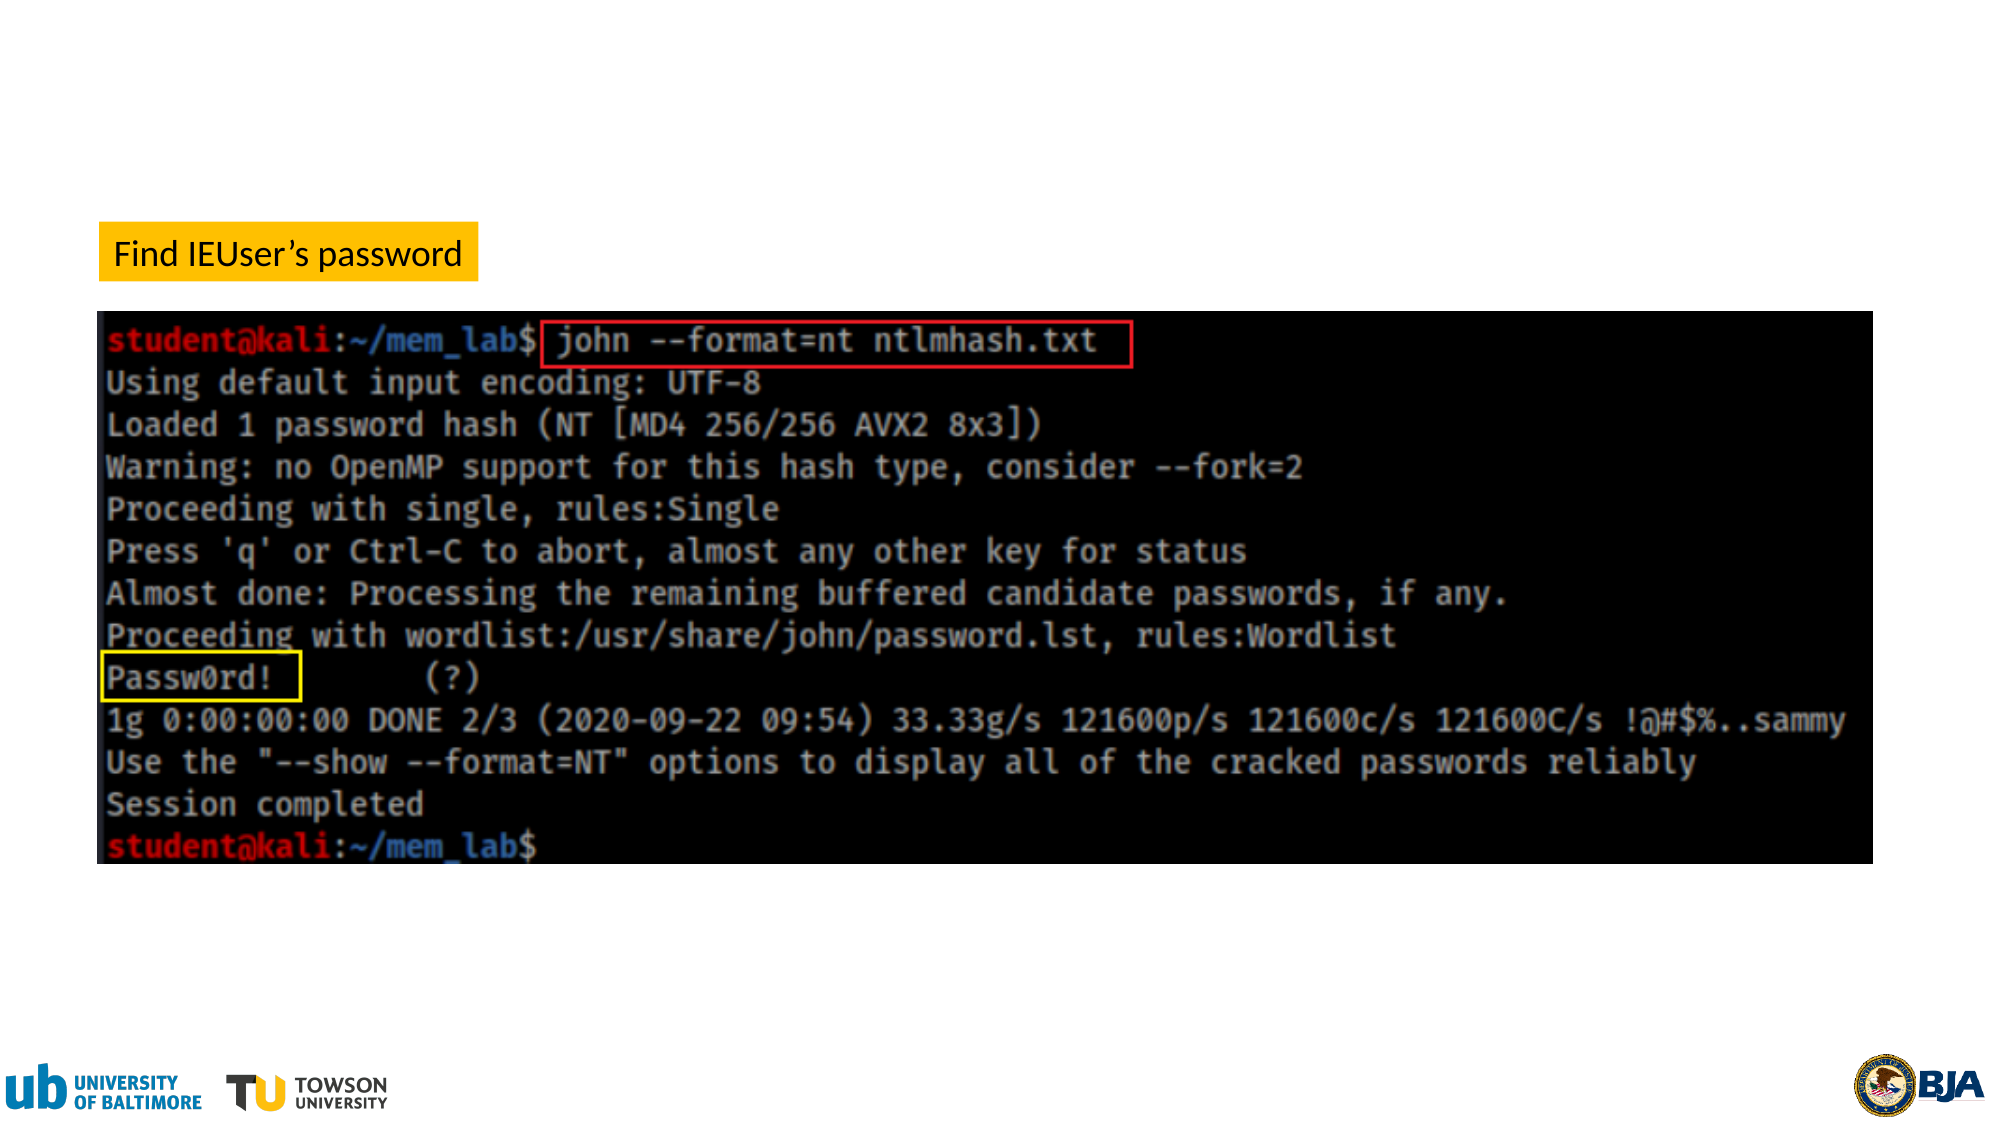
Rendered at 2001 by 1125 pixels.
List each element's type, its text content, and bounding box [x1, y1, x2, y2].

picture [1854, 1054, 1986, 1117]
picture [0, 1031, 407, 1125]
picture [97, 311, 1873, 864]
text_box Find IEUser’s password [99, 221, 479, 282]
